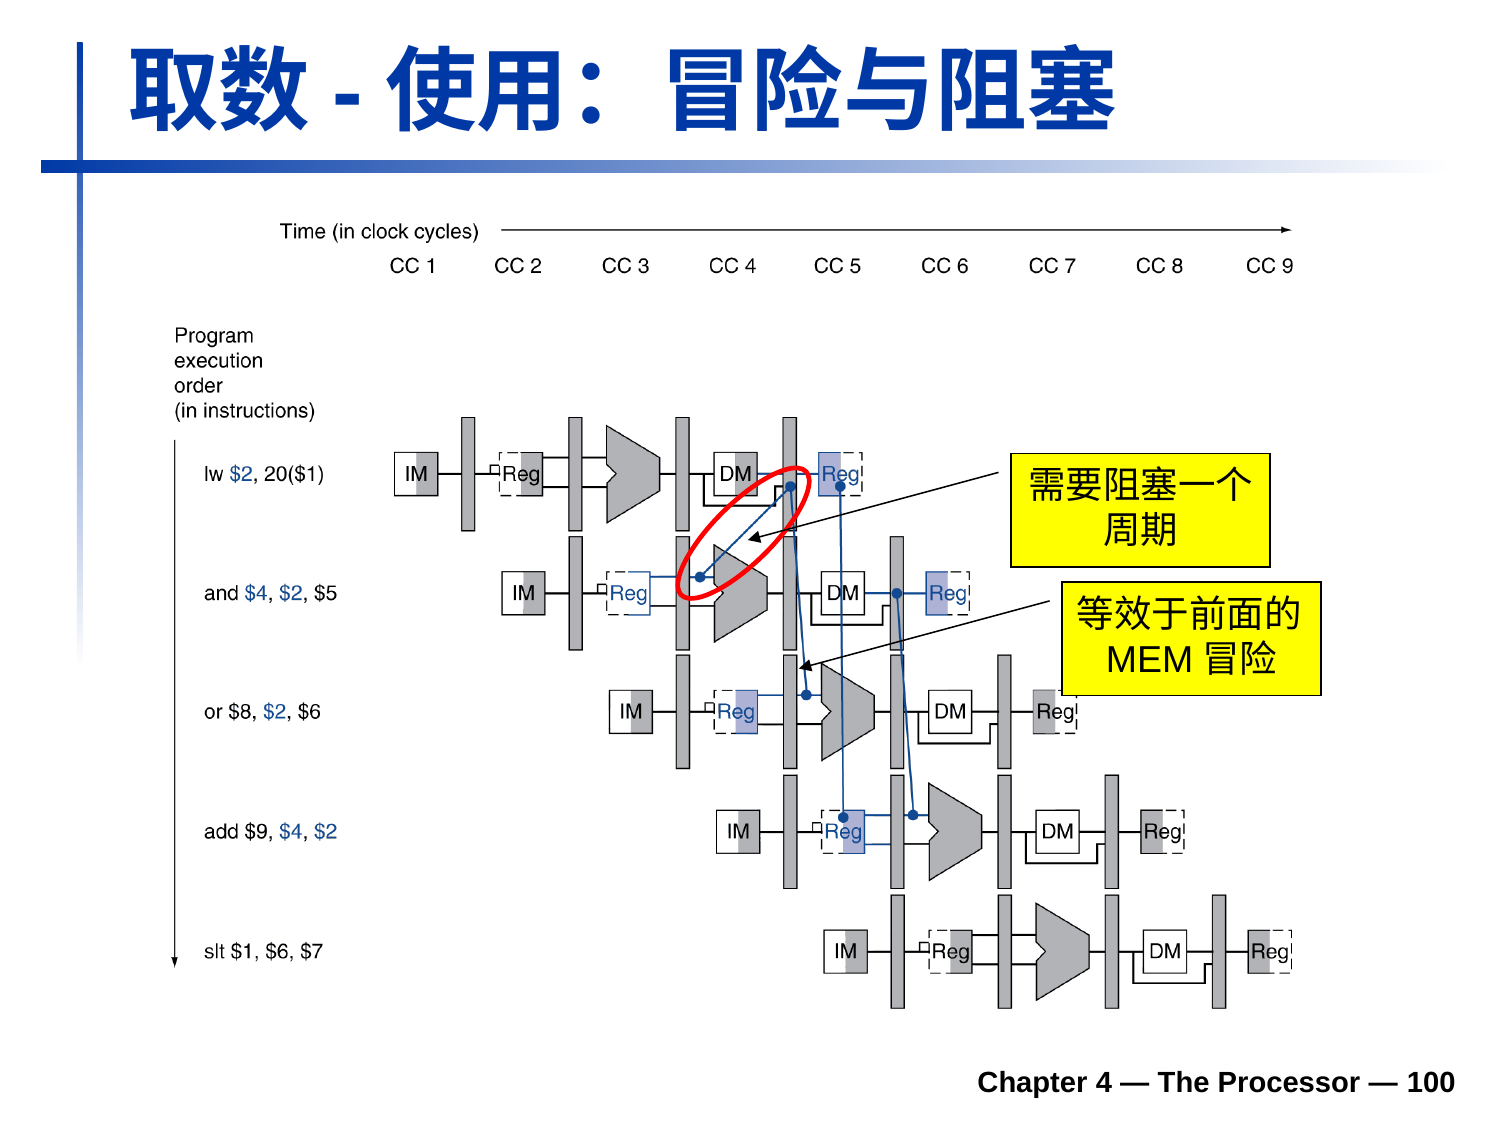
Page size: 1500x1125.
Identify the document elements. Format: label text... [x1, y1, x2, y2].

text_box 等效于前面的MEM冒险 [1297, 582, 1322, 696]
footer Chapter 4 — The Processor — 100 [277, 1046, 1471, 1106]
picture [170, 220, 1293, 1009]
title 取数-使用：冒险与阻塞 [112, 23, 1468, 149]
